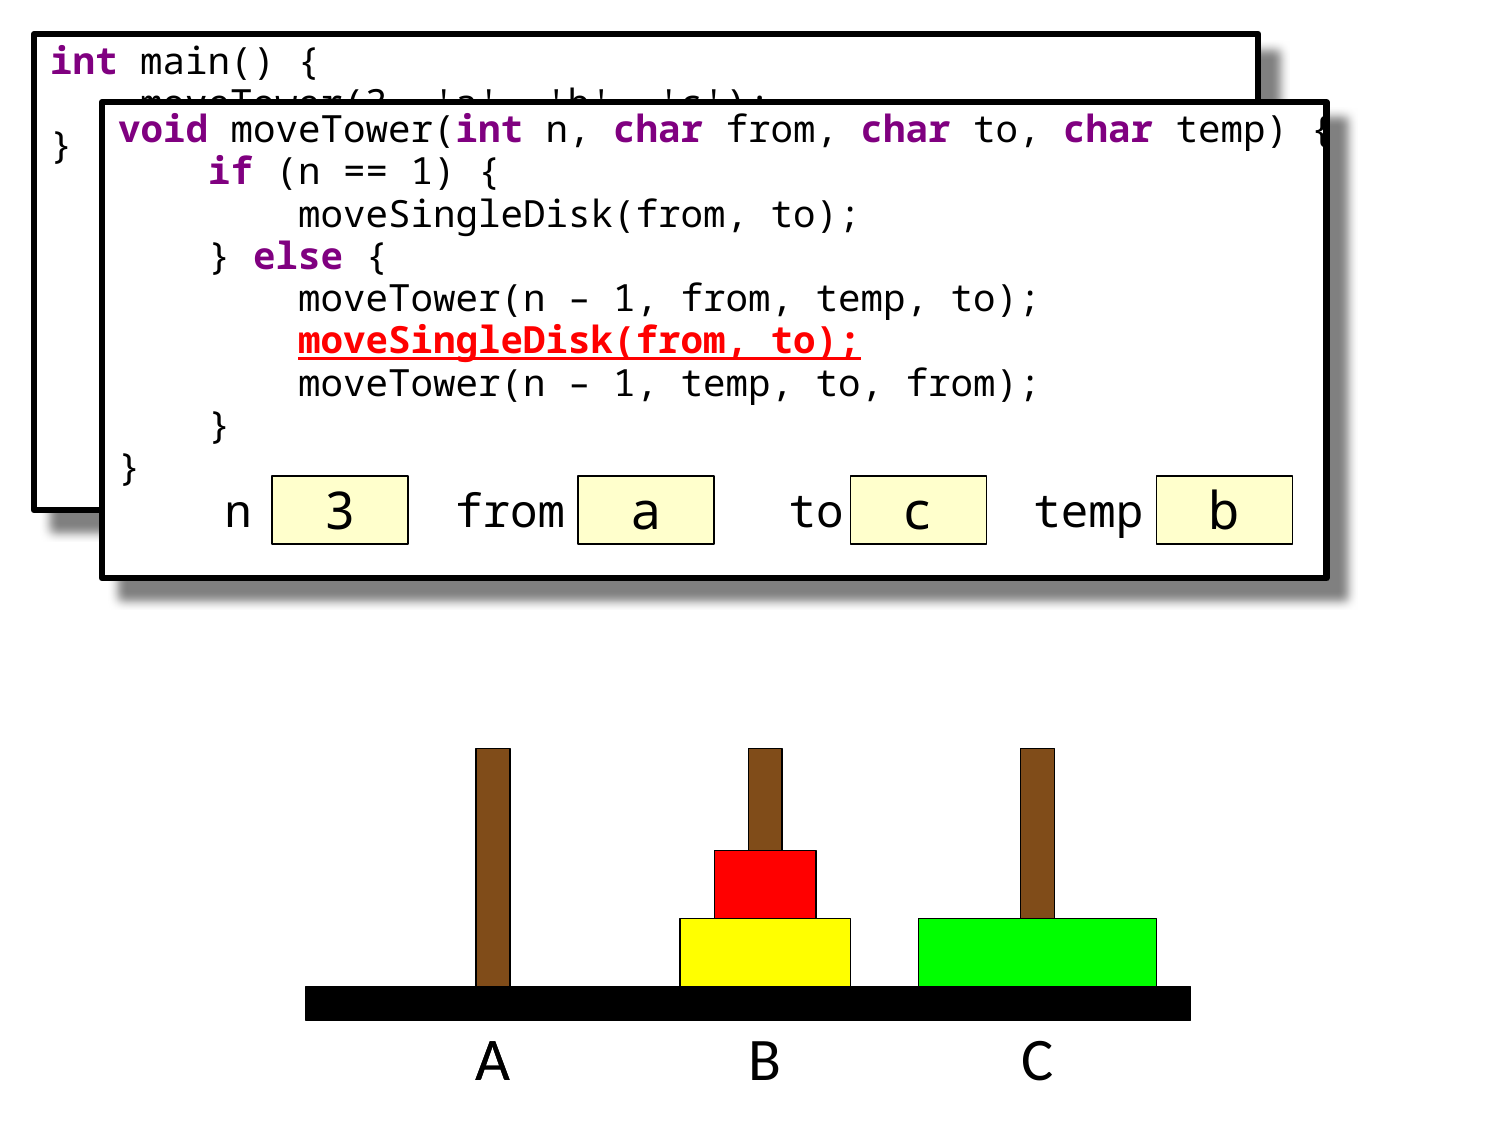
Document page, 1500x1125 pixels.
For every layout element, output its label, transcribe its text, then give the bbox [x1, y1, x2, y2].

text_box temp [1020, 476, 1156, 545]
text_box to [782, 476, 850, 545]
text_box A [442, 1020, 545, 1089]
text_box B [714, 1020, 817, 1089]
text_box [1020, 748, 1055, 918]
text_box 3 [272, 476, 409, 545]
text_box a [578, 476, 715, 545]
text_box int main() { moveTower(3, 'a', 'b', 'c'); } [33, 34, 1259, 511]
text_box [476, 748, 511, 986]
text_box n [204, 476, 272, 545]
text_box [918, 918, 1157, 987]
text_box [306, 986, 1191, 1021]
text_box [748, 748, 783, 850]
text_box C [986, 1020, 1089, 1089]
text_box [680, 918, 851, 987]
text_box void moveTower(int n, char from, char to, char temp) { if (n == 1) { moveSingleDisk(from, to); } else { moveTower(n – 1, from, temp, to); moveSingleDisk(from, to); moveTower(n – 1, temp, to, from); } } [101, 102, 1327, 579]
text_box b [1156, 476, 1293, 545]
text_box [714, 850, 817, 919]
text_box from [442, 476, 578, 545]
text_box c [850, 476, 987, 545]
